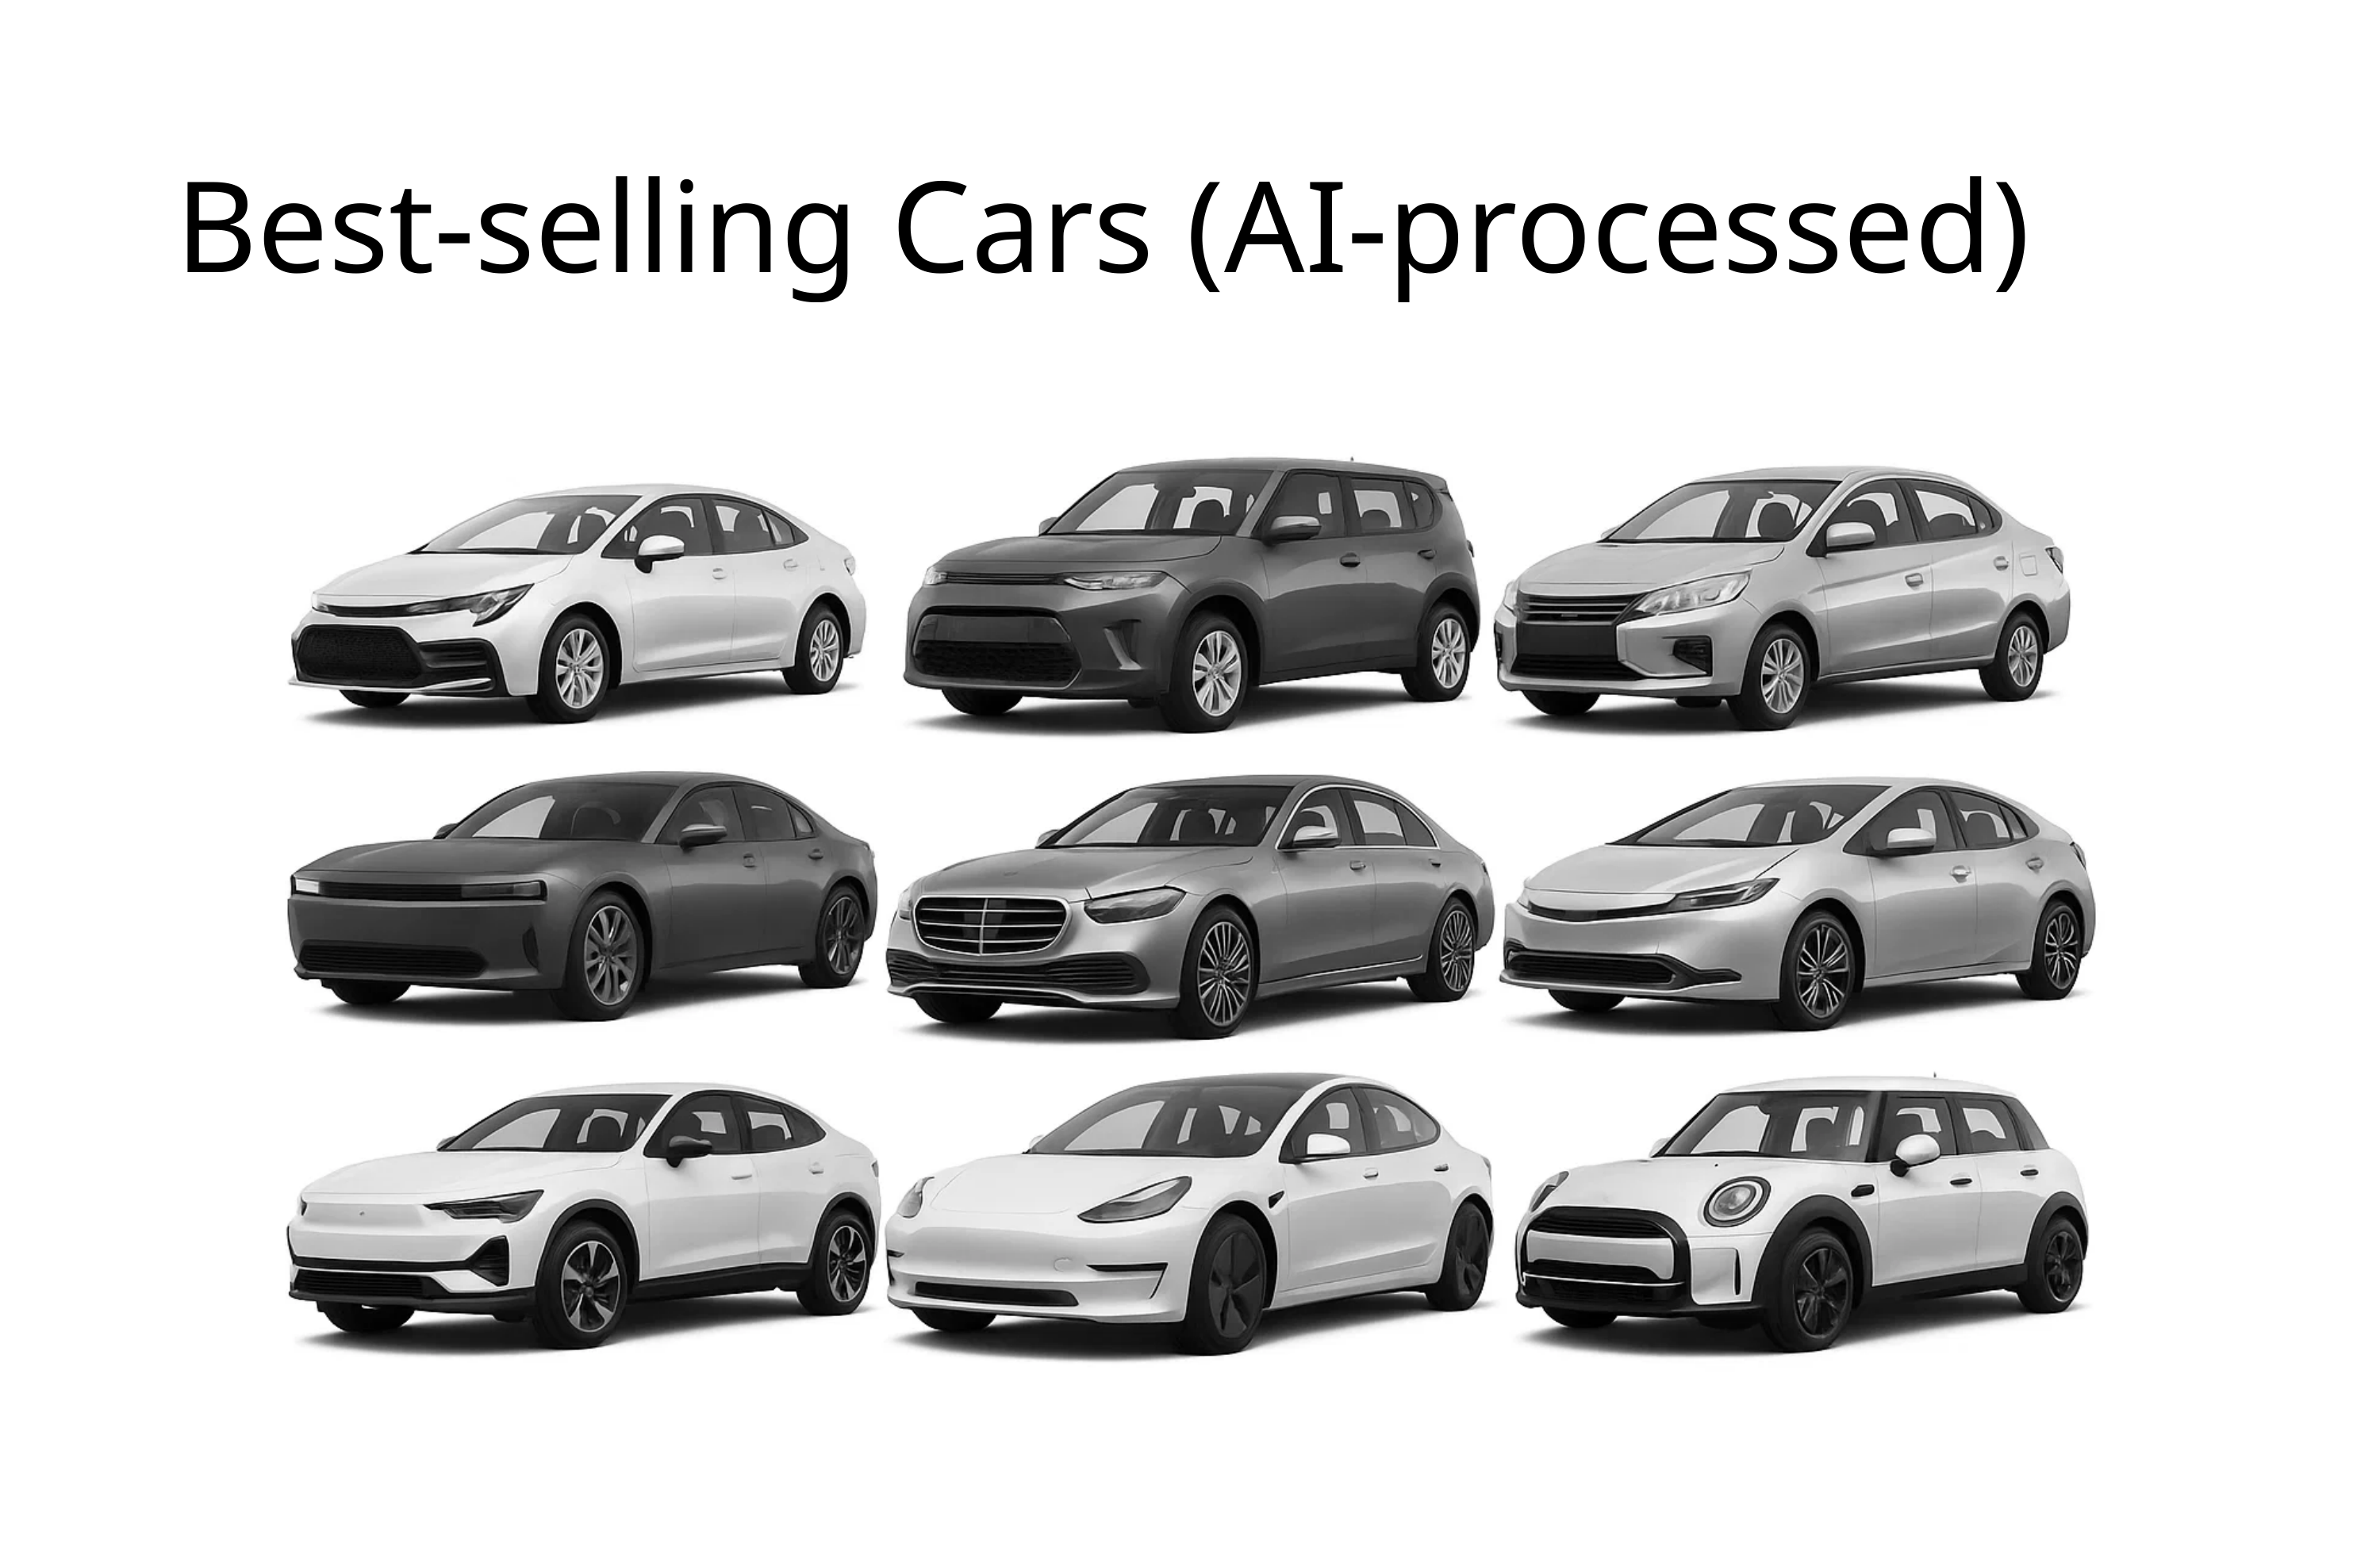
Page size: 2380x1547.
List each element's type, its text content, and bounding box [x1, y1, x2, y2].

title Best-selling Cars (AI-processed) [163, 82, 2217, 382]
picture [255, 301, 2124, 1547]
